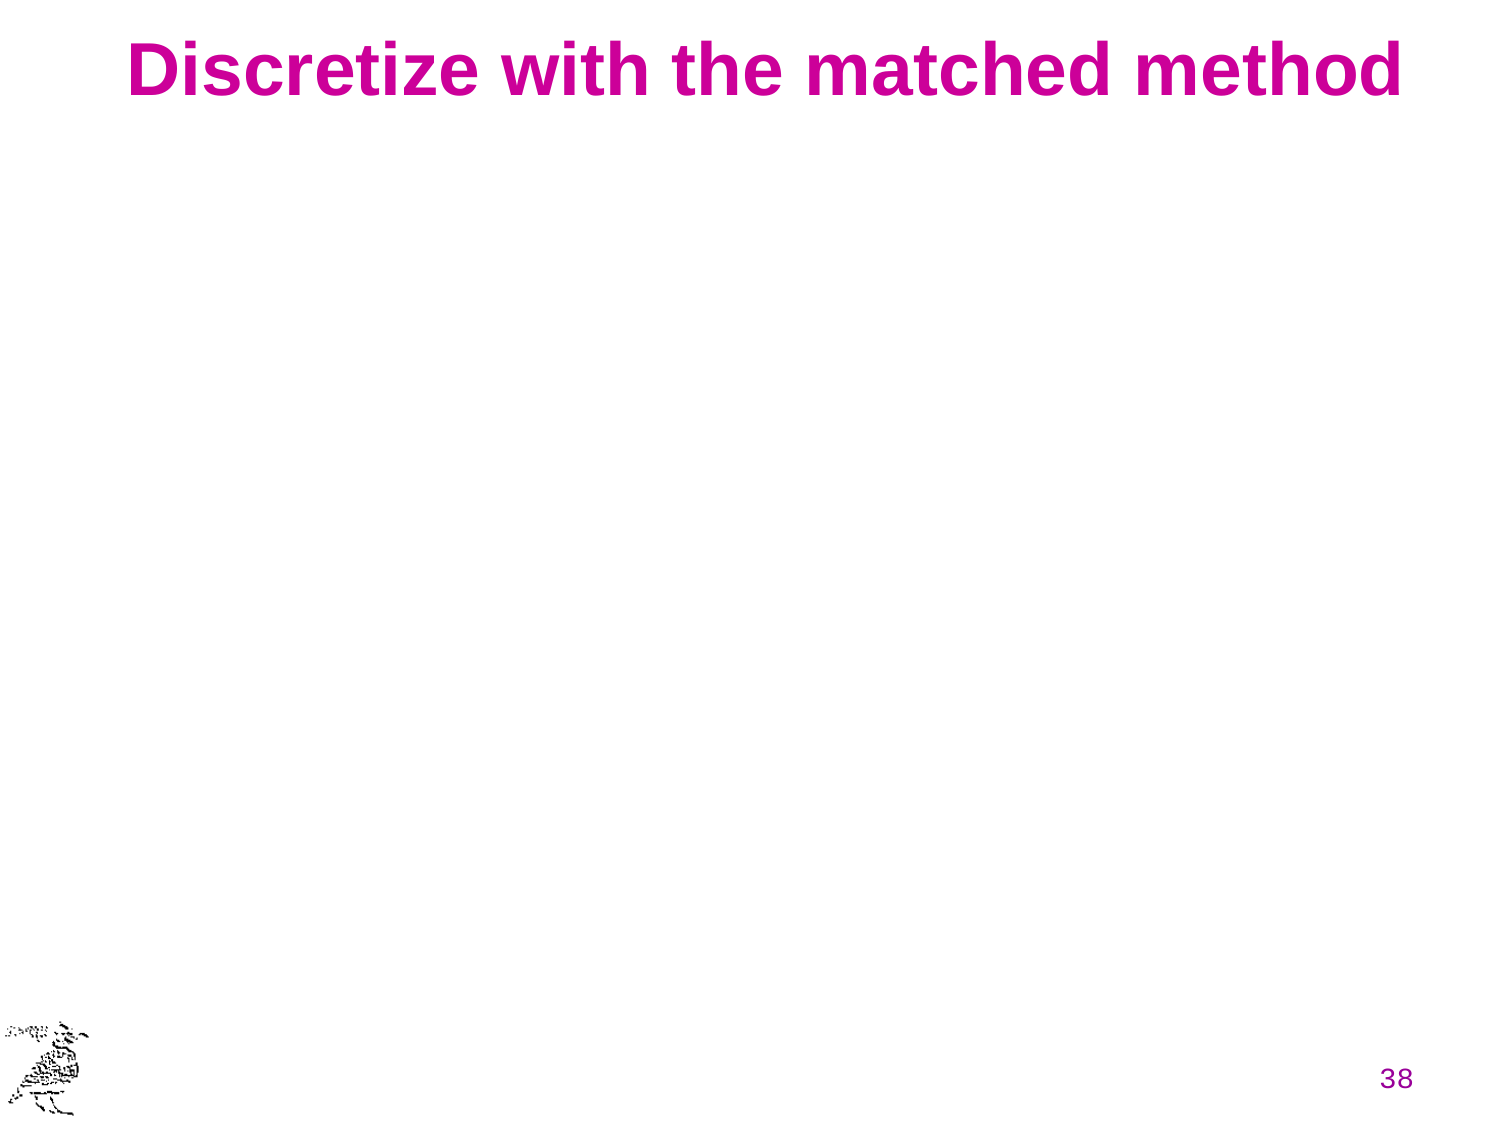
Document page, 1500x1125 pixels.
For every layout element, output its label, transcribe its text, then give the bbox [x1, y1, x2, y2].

slide_number 38 [1160, 1056, 1430, 1125]
title Discretize with the matched method [62, 24, 1450, 119]
